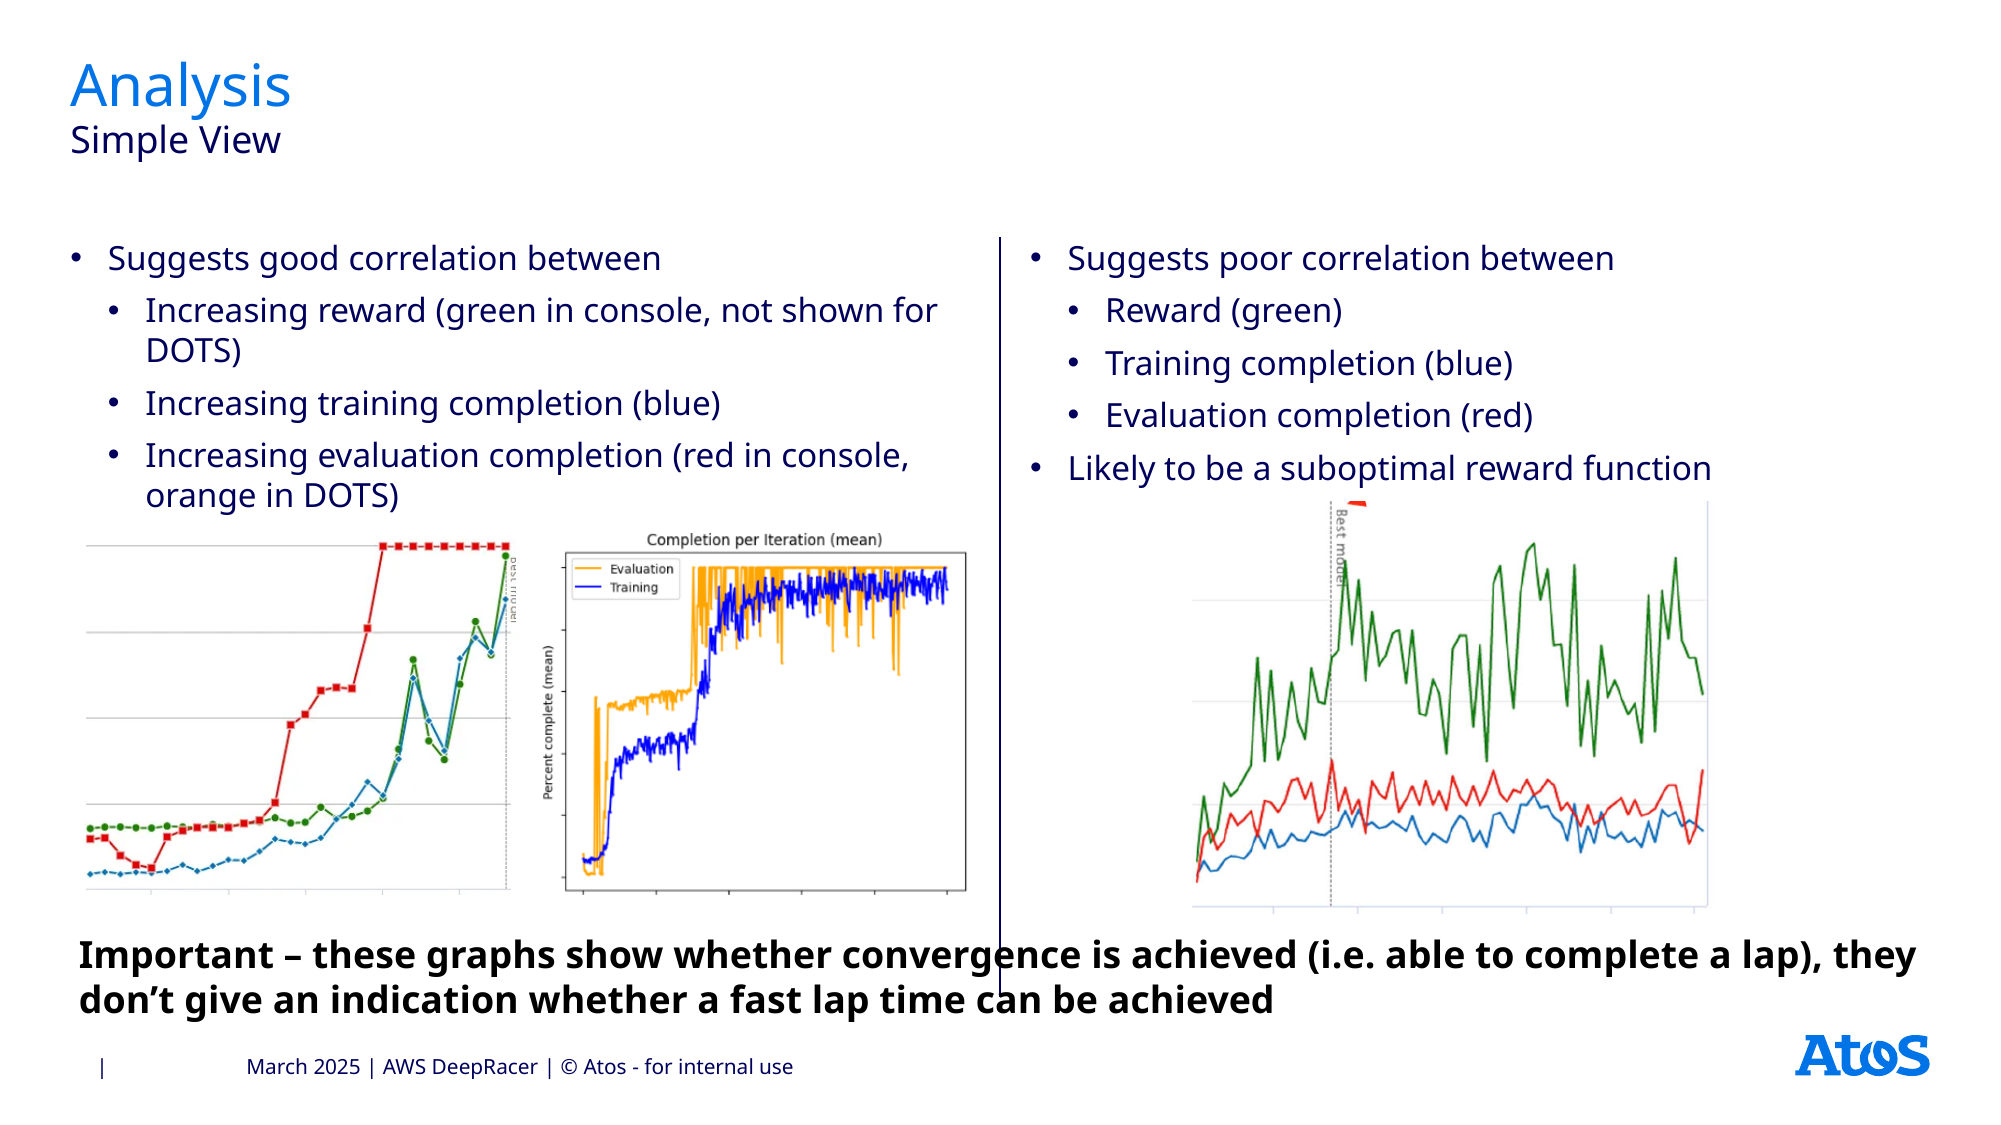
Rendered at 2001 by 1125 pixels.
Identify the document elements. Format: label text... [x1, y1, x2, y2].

text_box Important – these graphs show whether convergence is achieved (i.e. able to complete a lap), they don’t give an indication whether a fast lap time can be achieved [64, 923, 1961, 1029]
list Suggests poor correlation between Reward (green) Training completion (blue) Evaluation completion (red) Likely to be a suboptimal reward function [1030, 237, 1931, 923]
picture [529, 521, 974, 895]
picture [82, 536, 516, 895]
list Suggests good correlation between Increasing reward (green in console, not shown for DOTS) Increasing training completion (blue) Increasing evaluation completion (red in console, orange in DOTS) [70, 237, 971, 923]
picture [1182, 501, 1720, 914]
list Simple View [70, 116, 1931, 198]
title Analysis [70, 47, 1931, 116]
